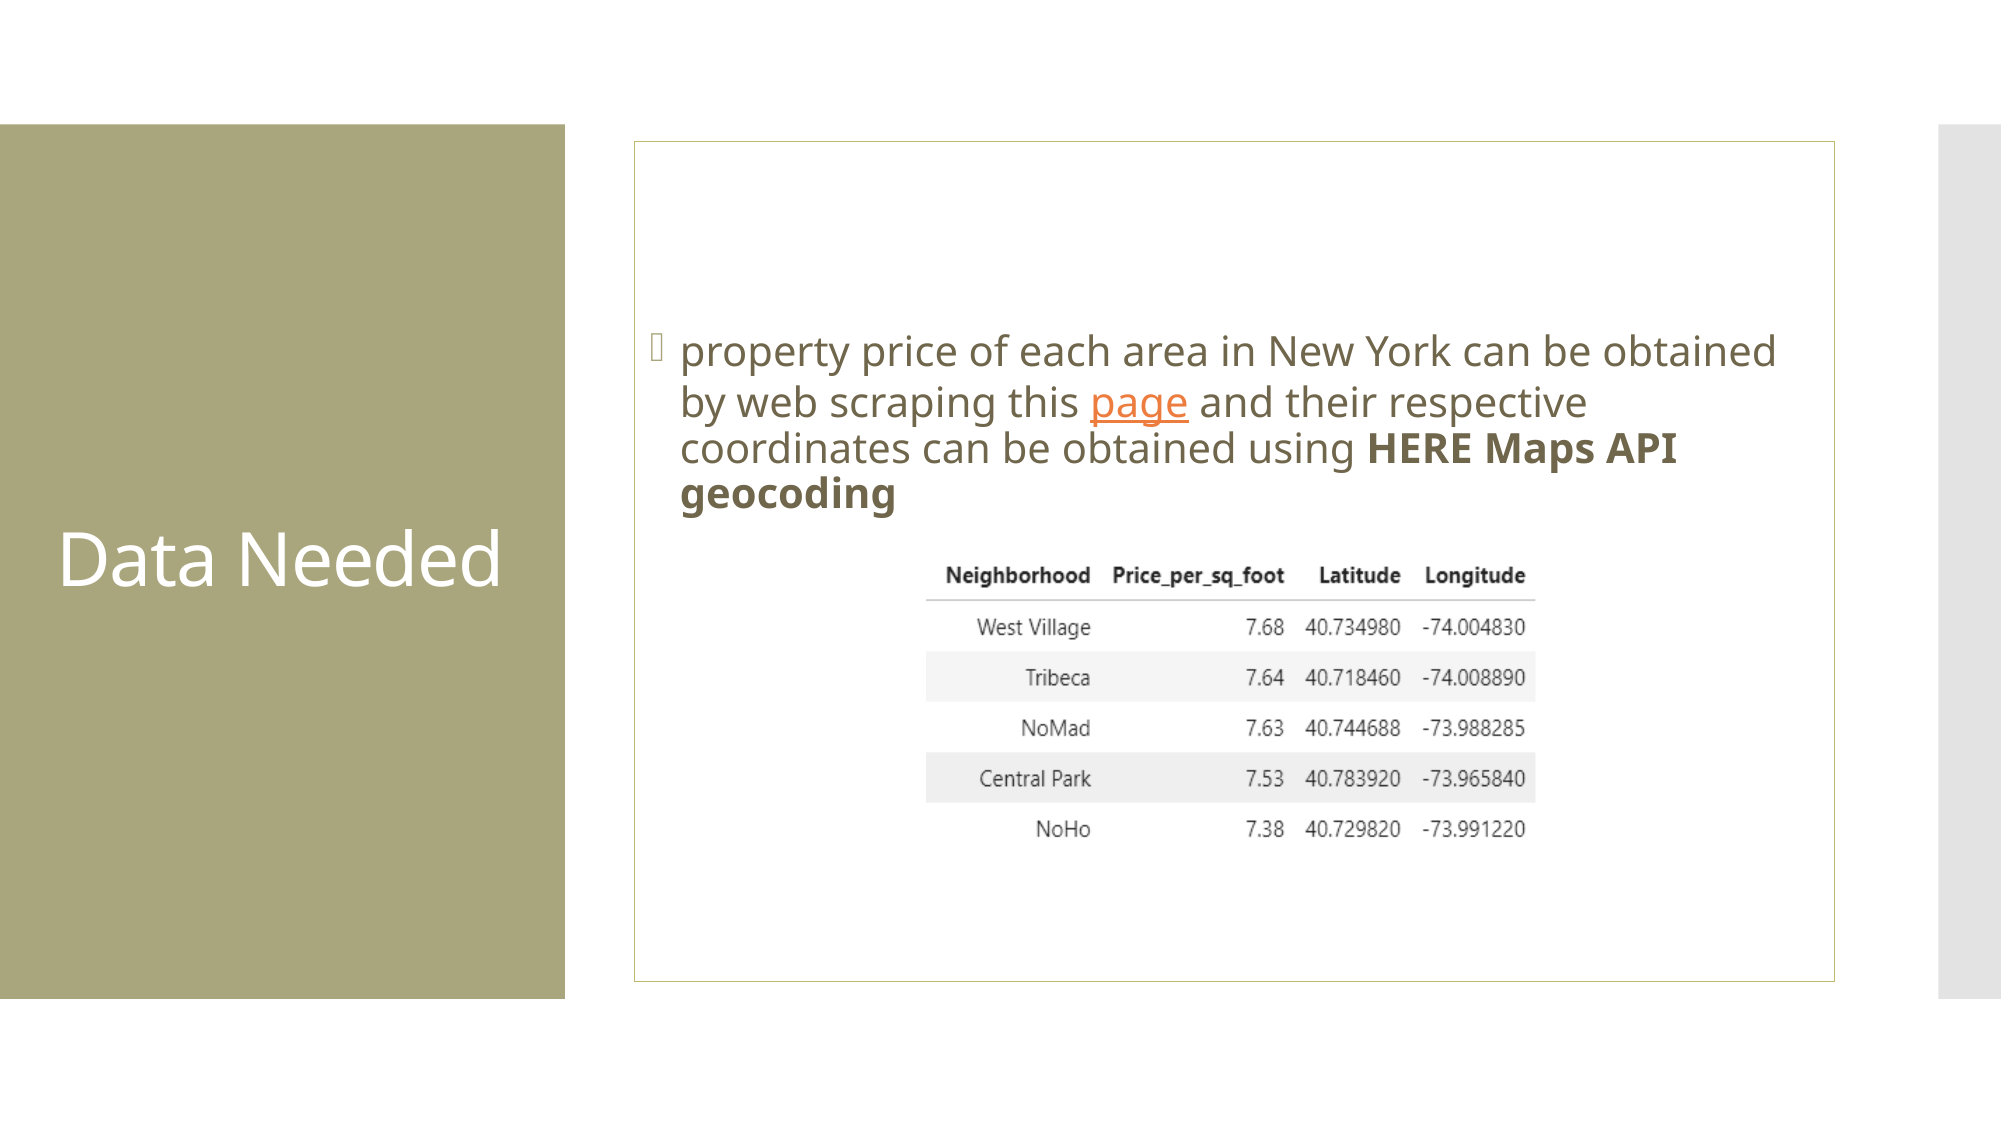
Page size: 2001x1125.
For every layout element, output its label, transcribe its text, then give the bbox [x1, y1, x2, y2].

title Data Needed [41, 184, 525, 940]
picture [925, 561, 1544, 850]
list property price of each area in New York can be obtained by web scraping this page and their respective coordinates can be obtained using HERE Maps API geocoding [634, 141, 1835, 982]
